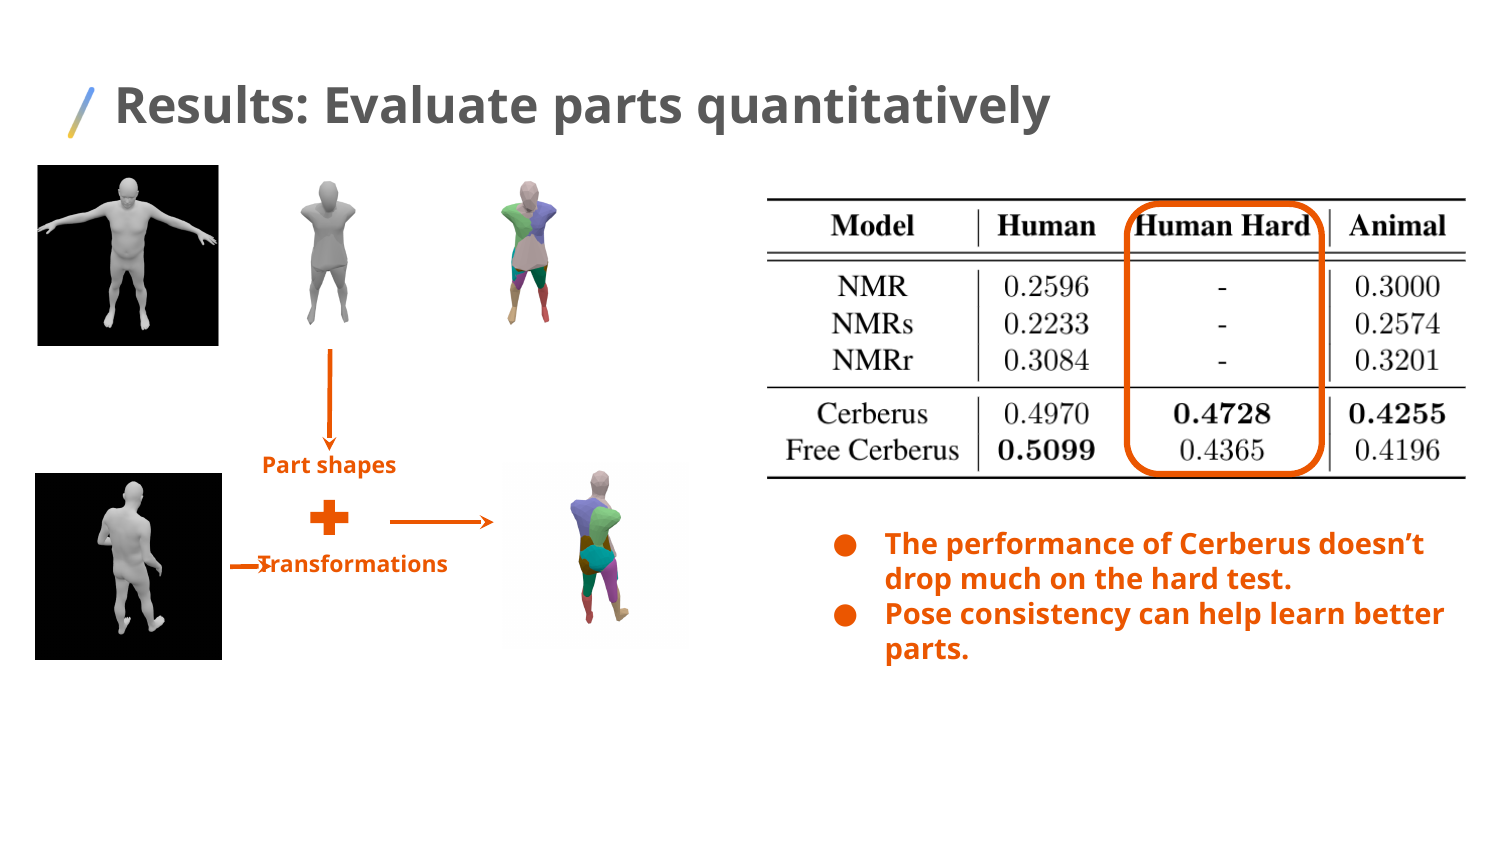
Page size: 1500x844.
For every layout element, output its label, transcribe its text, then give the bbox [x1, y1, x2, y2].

picture [502, 462, 690, 649]
picture [759, 192, 1474, 486]
text_box [310, 499, 349, 535]
text_box The performance of Cerberus doesn’t drop much on the hard test. Pose consistency can help learn better parts. [809, 525, 1466, 633]
picture [35, 473, 222, 660]
text_box Part shapes [249, 450, 409, 485]
picture [51, 82, 99, 145]
title Results: Evaluate parts quantitatively [99, 58, 1350, 153]
text_box Transformations [255, 550, 451, 585]
picture [35, 162, 624, 350]
